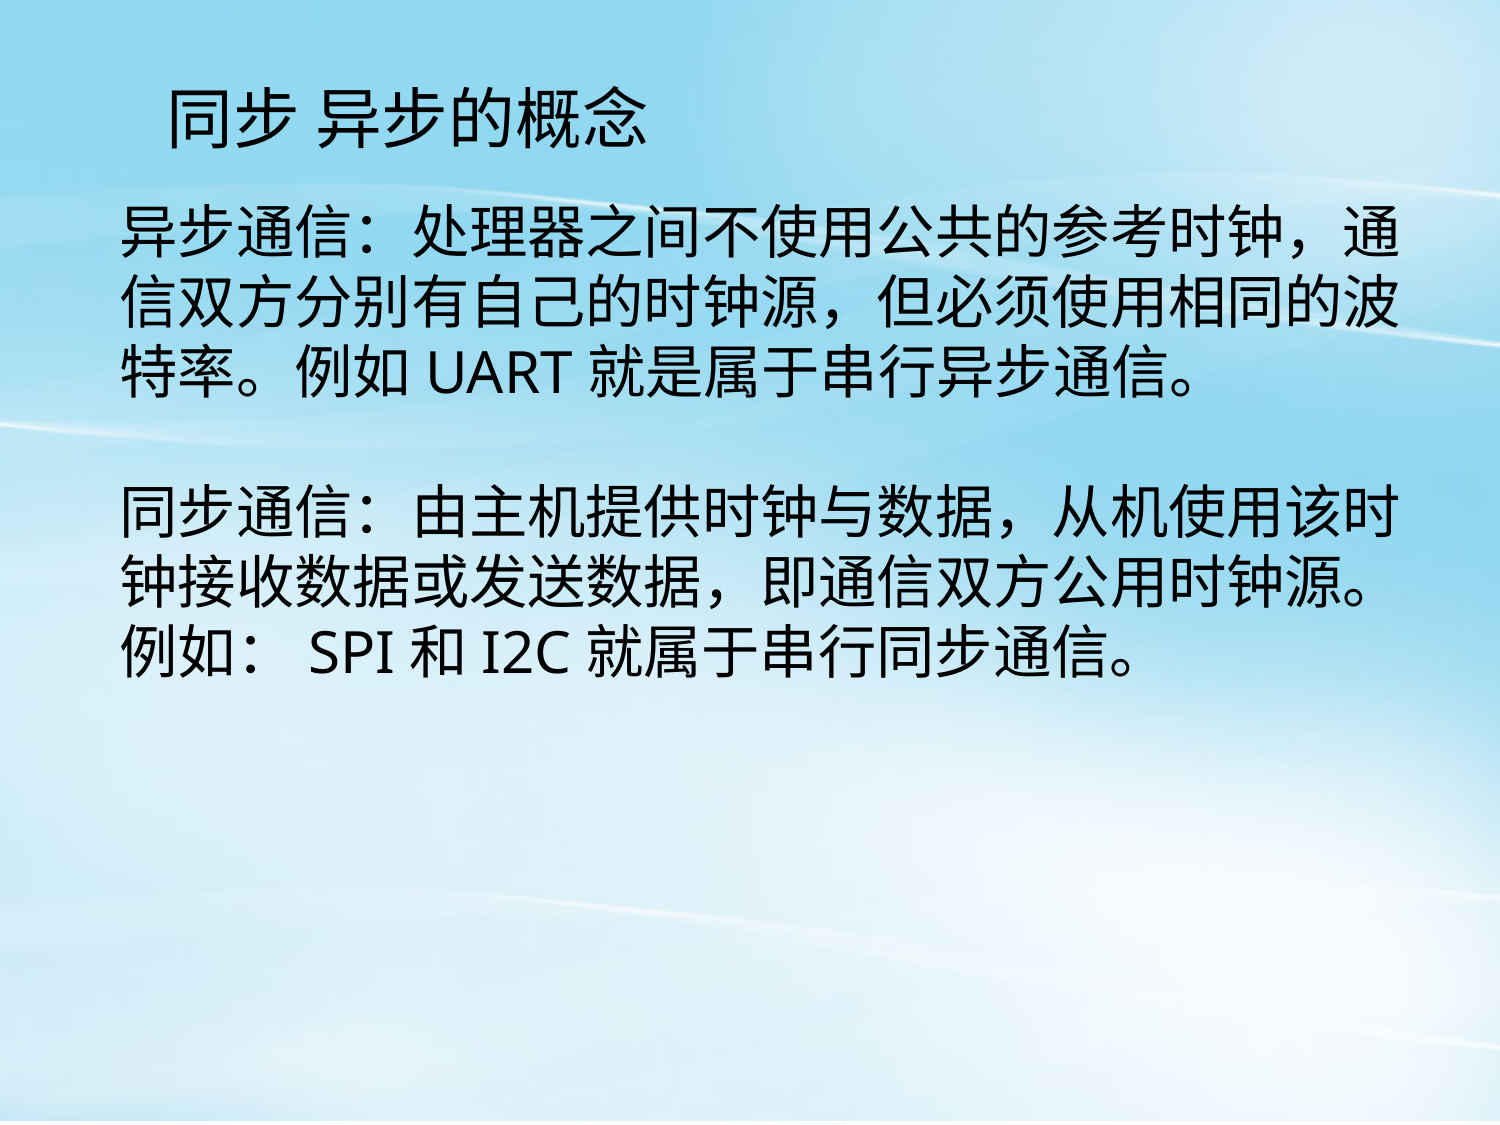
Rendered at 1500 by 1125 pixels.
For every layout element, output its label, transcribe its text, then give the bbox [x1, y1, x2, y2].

list 异步通信：处理器之间不使用公共的参考时钟，通信双方分别有自己的时钟源，但必须使用相同的波特率。例如UART就是属于串行异步通信。 同步通信：由主机提供时钟与数据，从机使用该时钟接收数据或发送数据，即通信双方公用时钟源。例如：SPI和I2C就属于串行同步通信。 [104, 187, 1455, 939]
title 同步 异步的概念 [151, 78, 1500, 188]
picture [0, 0, 1500, 1121]
